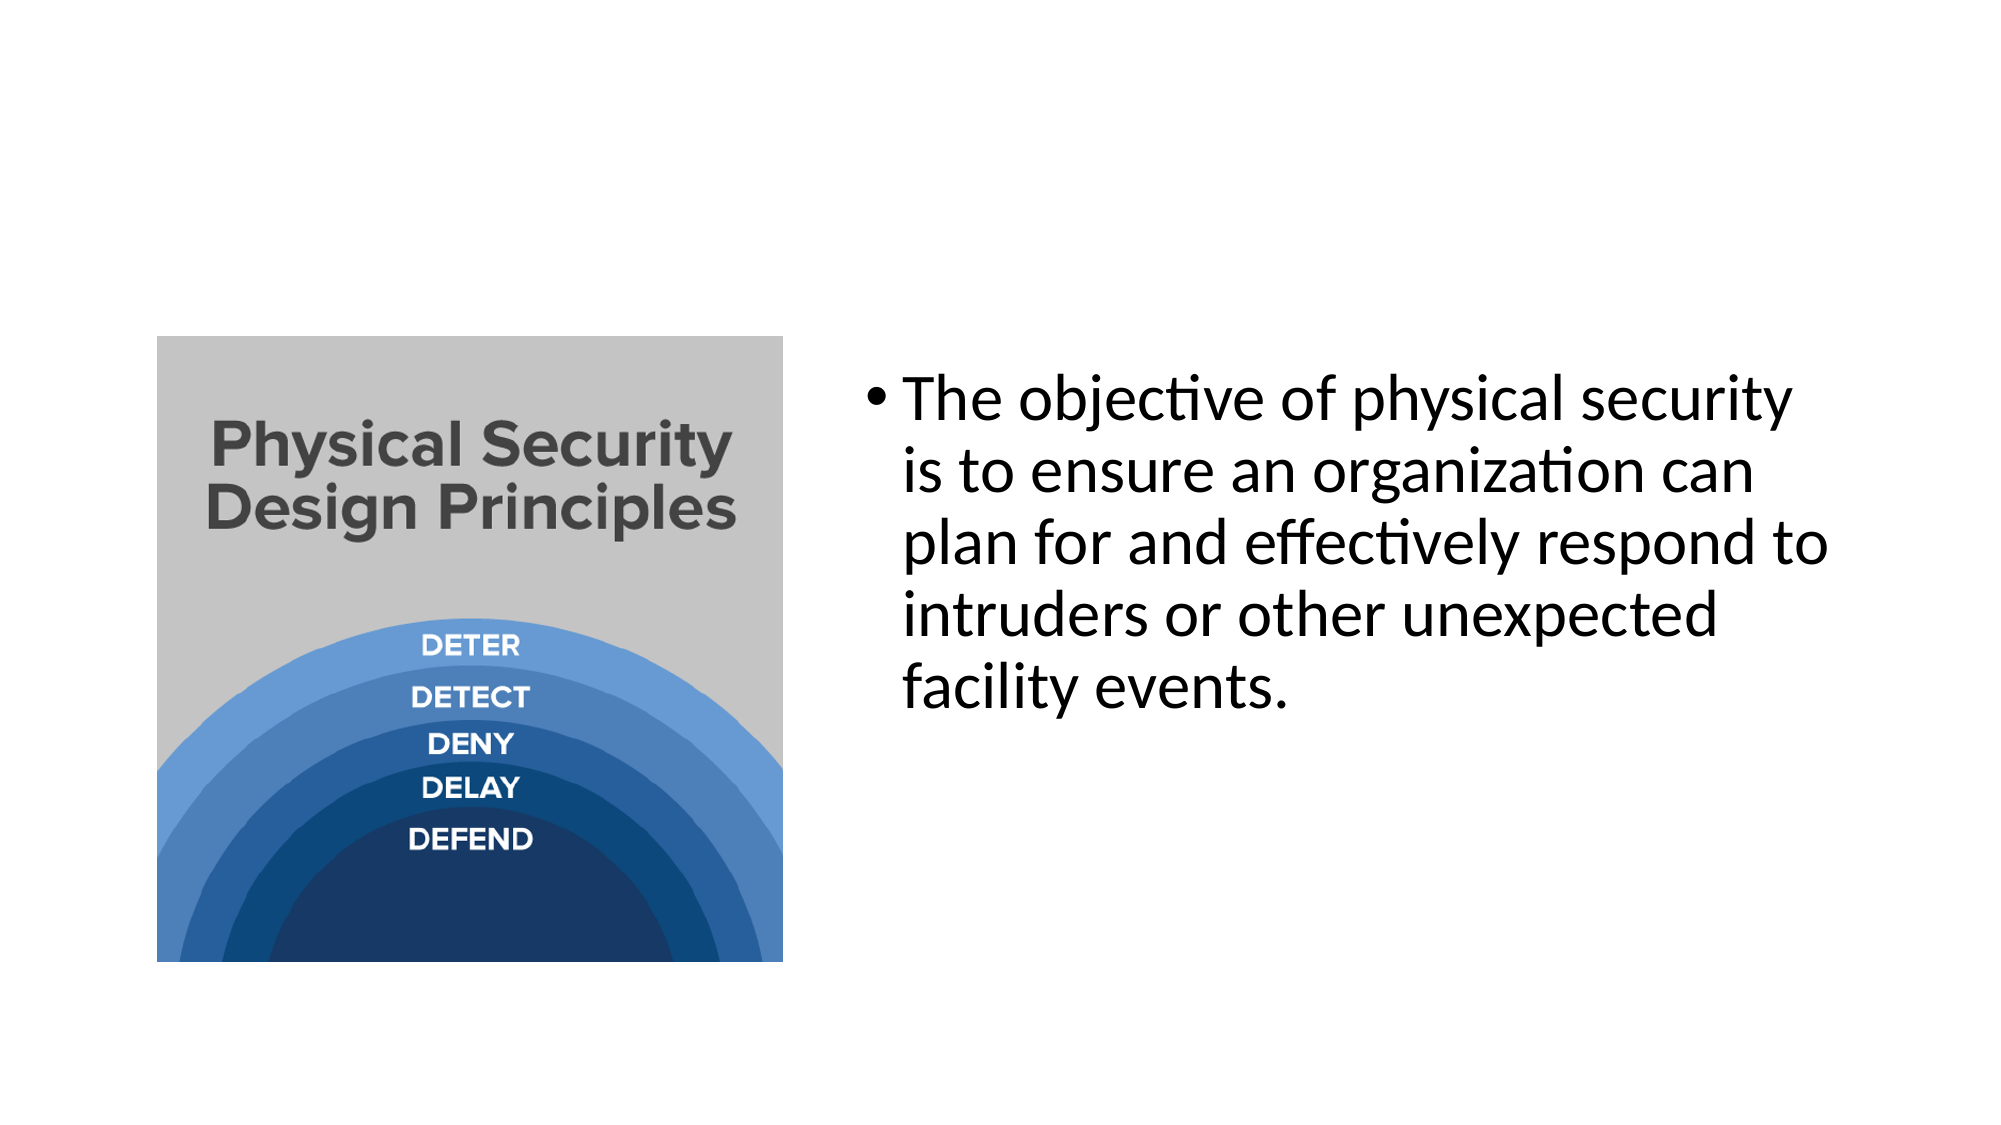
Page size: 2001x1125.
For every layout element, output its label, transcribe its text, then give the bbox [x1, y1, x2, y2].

list The objective of physical security is to ensure an organization can plan for and effectively respond to intruders or other unexpected facility events. [850, 161, 1863, 962]
picture [157, 336, 783, 962]
